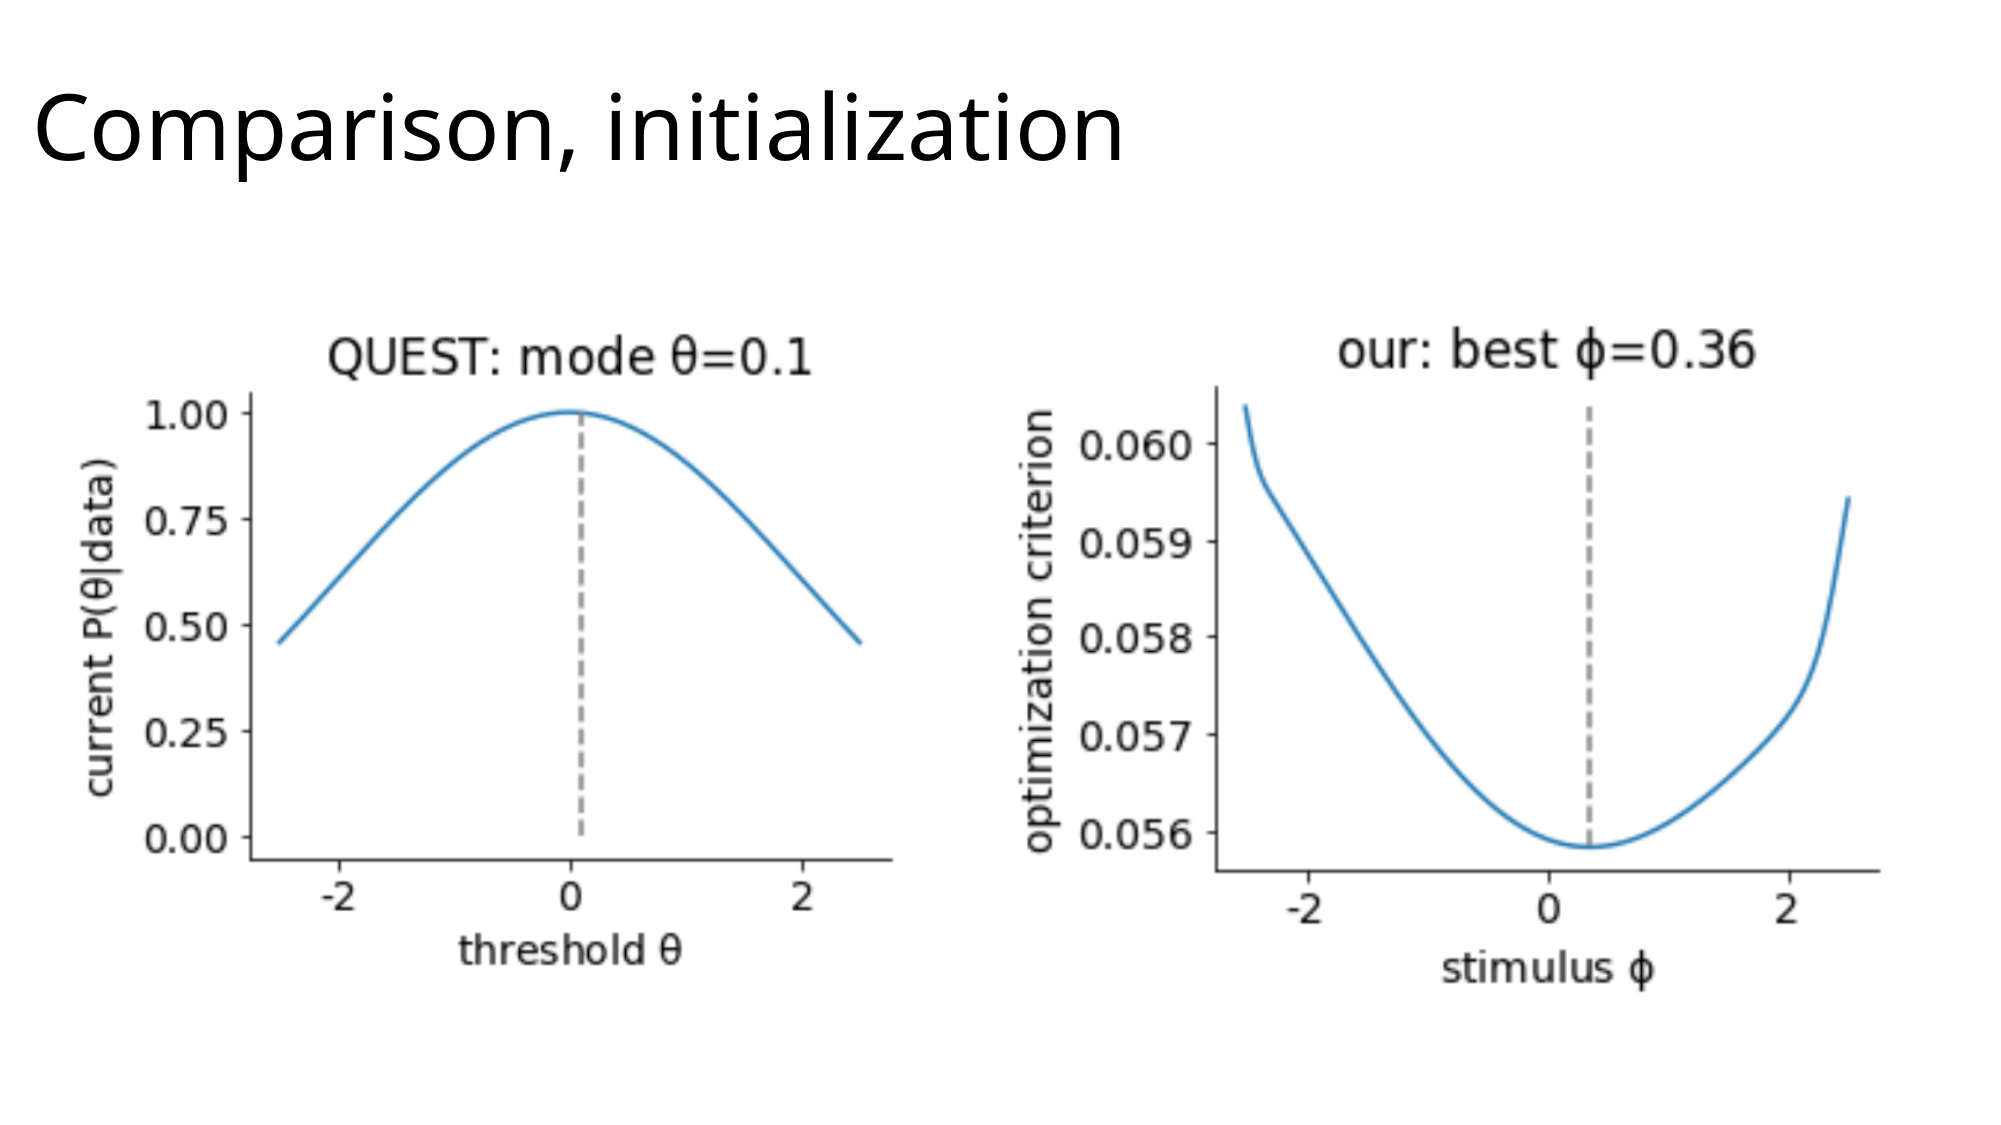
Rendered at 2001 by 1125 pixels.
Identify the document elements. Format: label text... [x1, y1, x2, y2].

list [65, 322, 899, 985]
picture [1005, 311, 1891, 996]
title Comparison, initialization [17, 22, 1742, 240]
